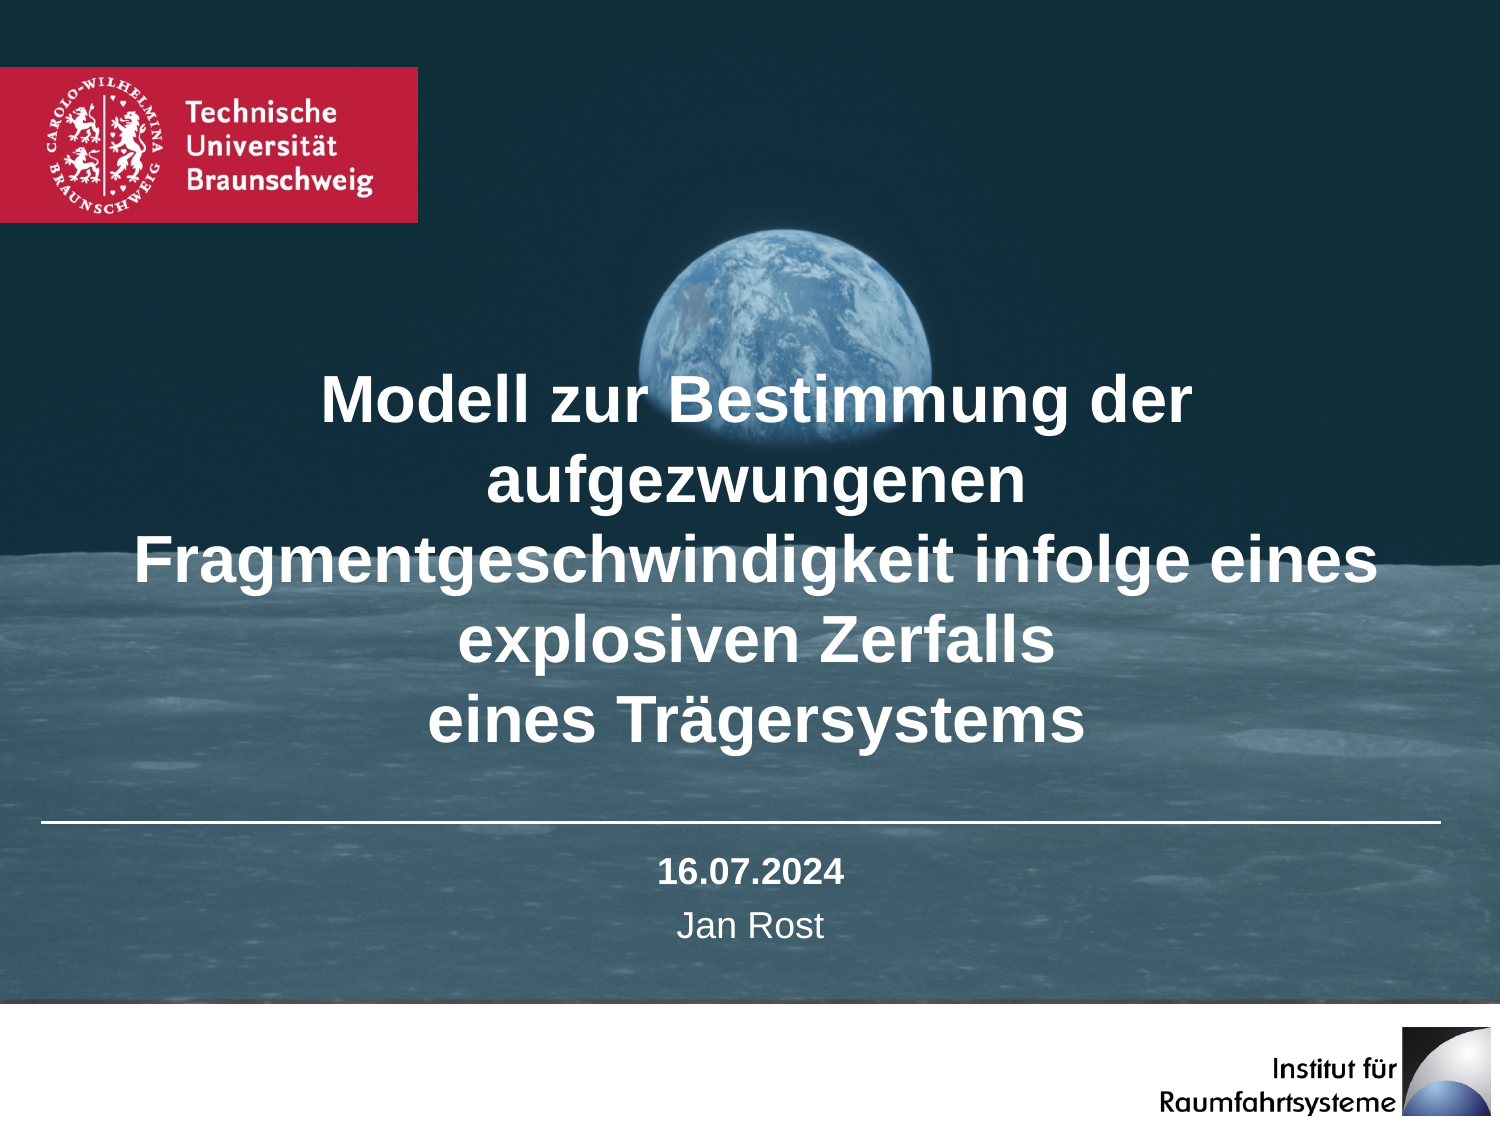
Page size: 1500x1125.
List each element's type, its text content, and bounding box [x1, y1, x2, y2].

text_box Jan Rost [50, 893, 1451, 1038]
text_box 16.07.2024 [566, 839, 935, 913]
picture [0, 0, 1500, 1004]
text_box Modell zur Bestimmung der aufgezwungenen Fragmentgeschwindigkeit infolge eines explosiven Zerfalls eines Trägersystems [57, 348, 1458, 823]
picture [1158, 1027, 1491, 1116]
